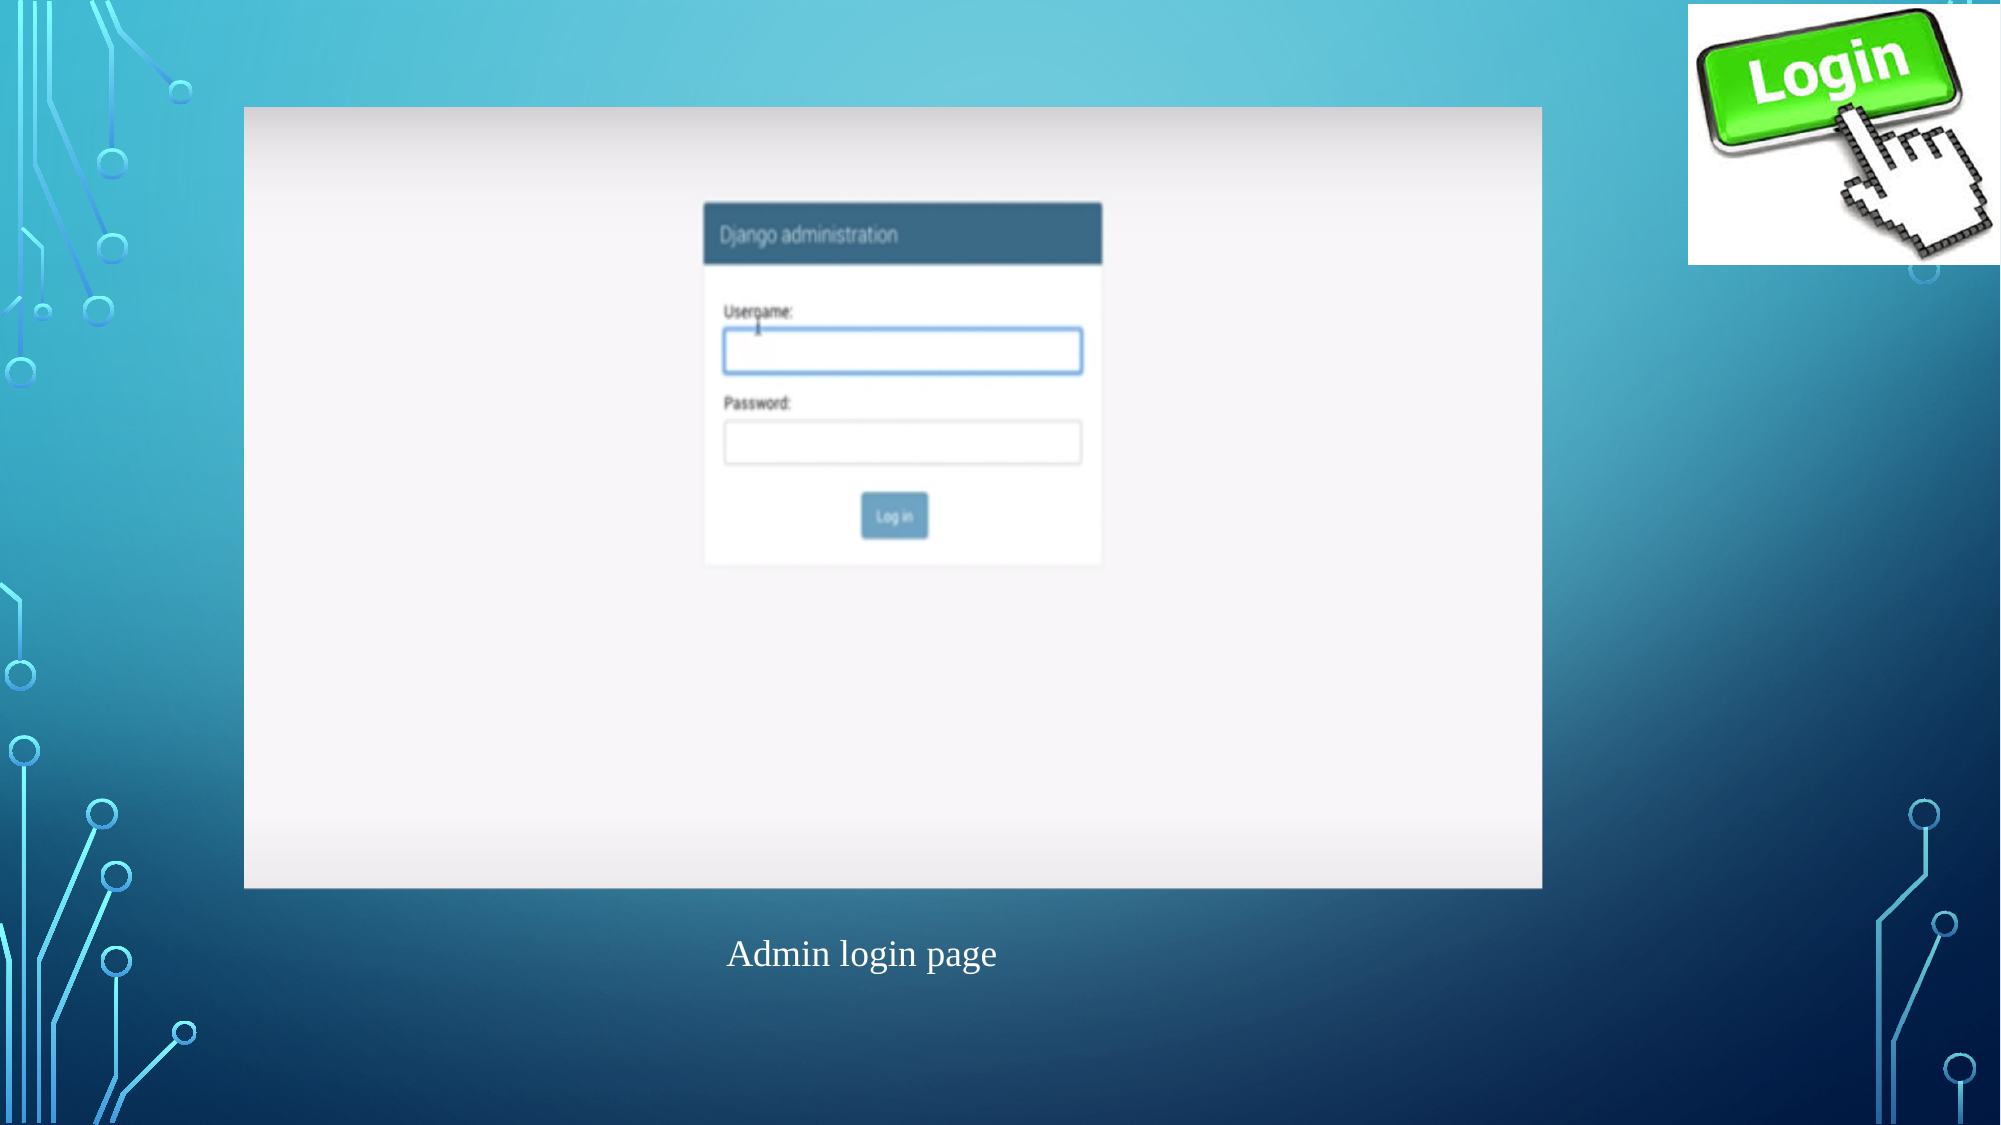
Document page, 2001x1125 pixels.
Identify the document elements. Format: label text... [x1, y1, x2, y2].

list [244, 107, 1545, 892]
picture [1688, 4, 2000, 265]
text_box Admin login page [711, 922, 1013, 982]
